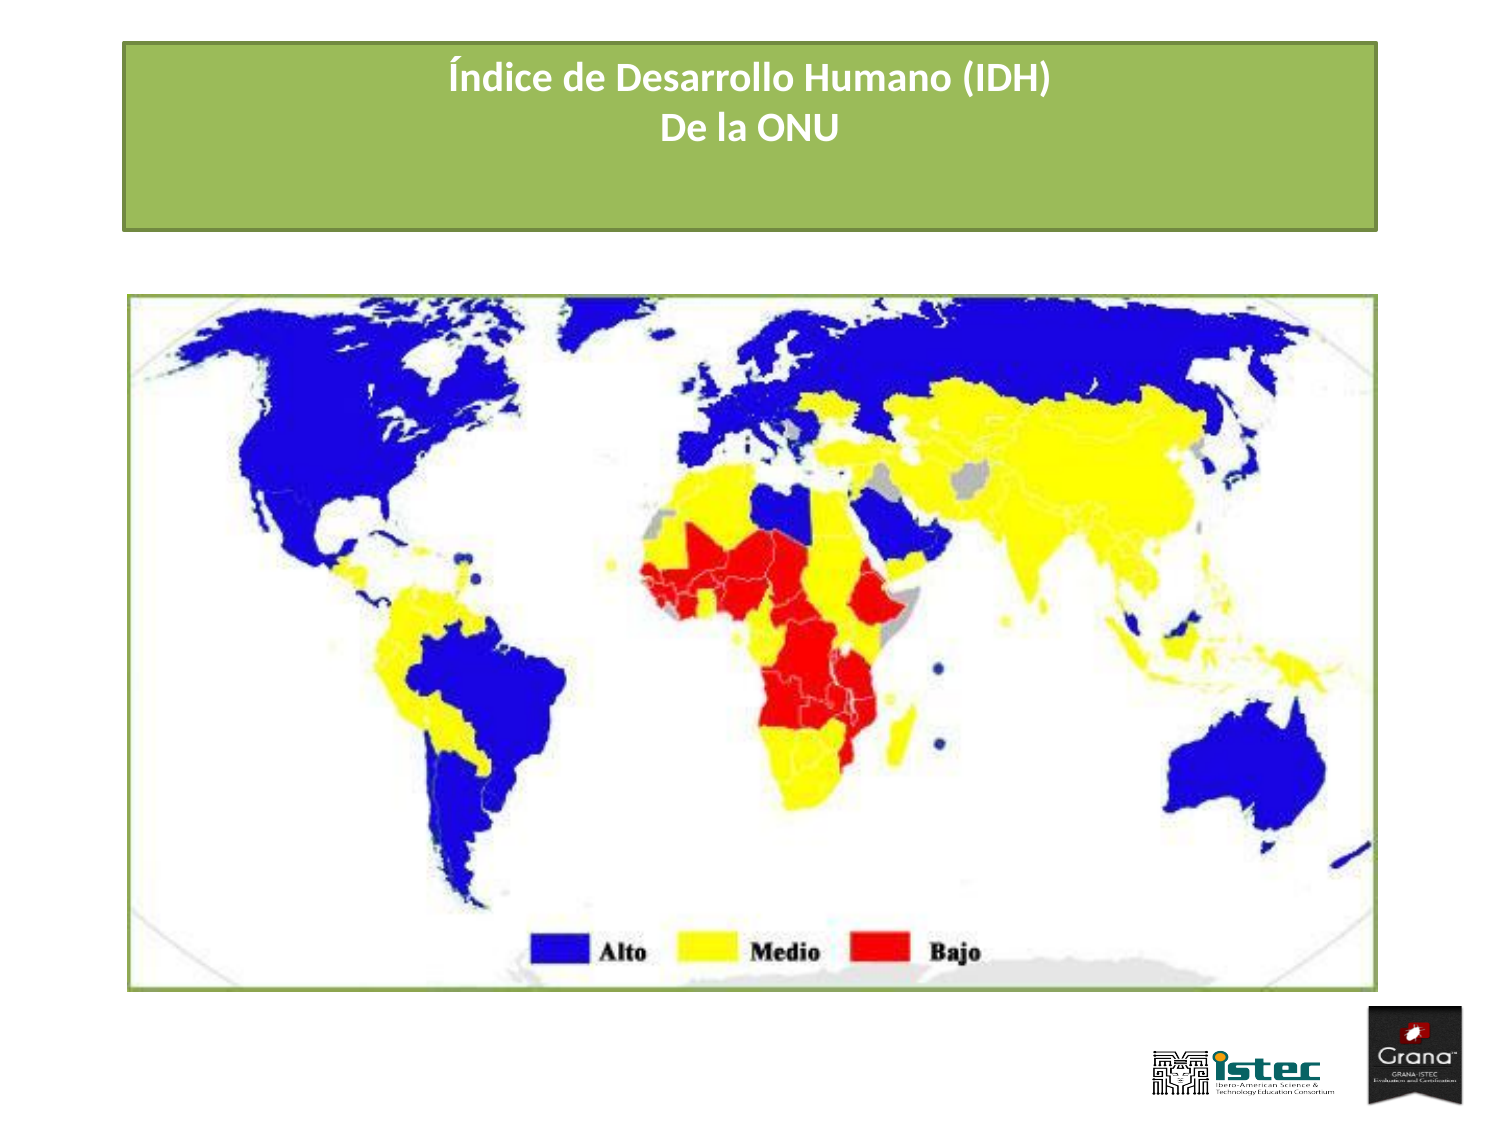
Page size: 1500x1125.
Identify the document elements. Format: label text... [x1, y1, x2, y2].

picture [1151, 1048, 1337, 1096]
picture [126, 294, 1378, 993]
picture [1364, 1006, 1464, 1107]
text_box Índice de Desarrollo Humano (IDH) De la ONU [123, 42, 1376, 231]
